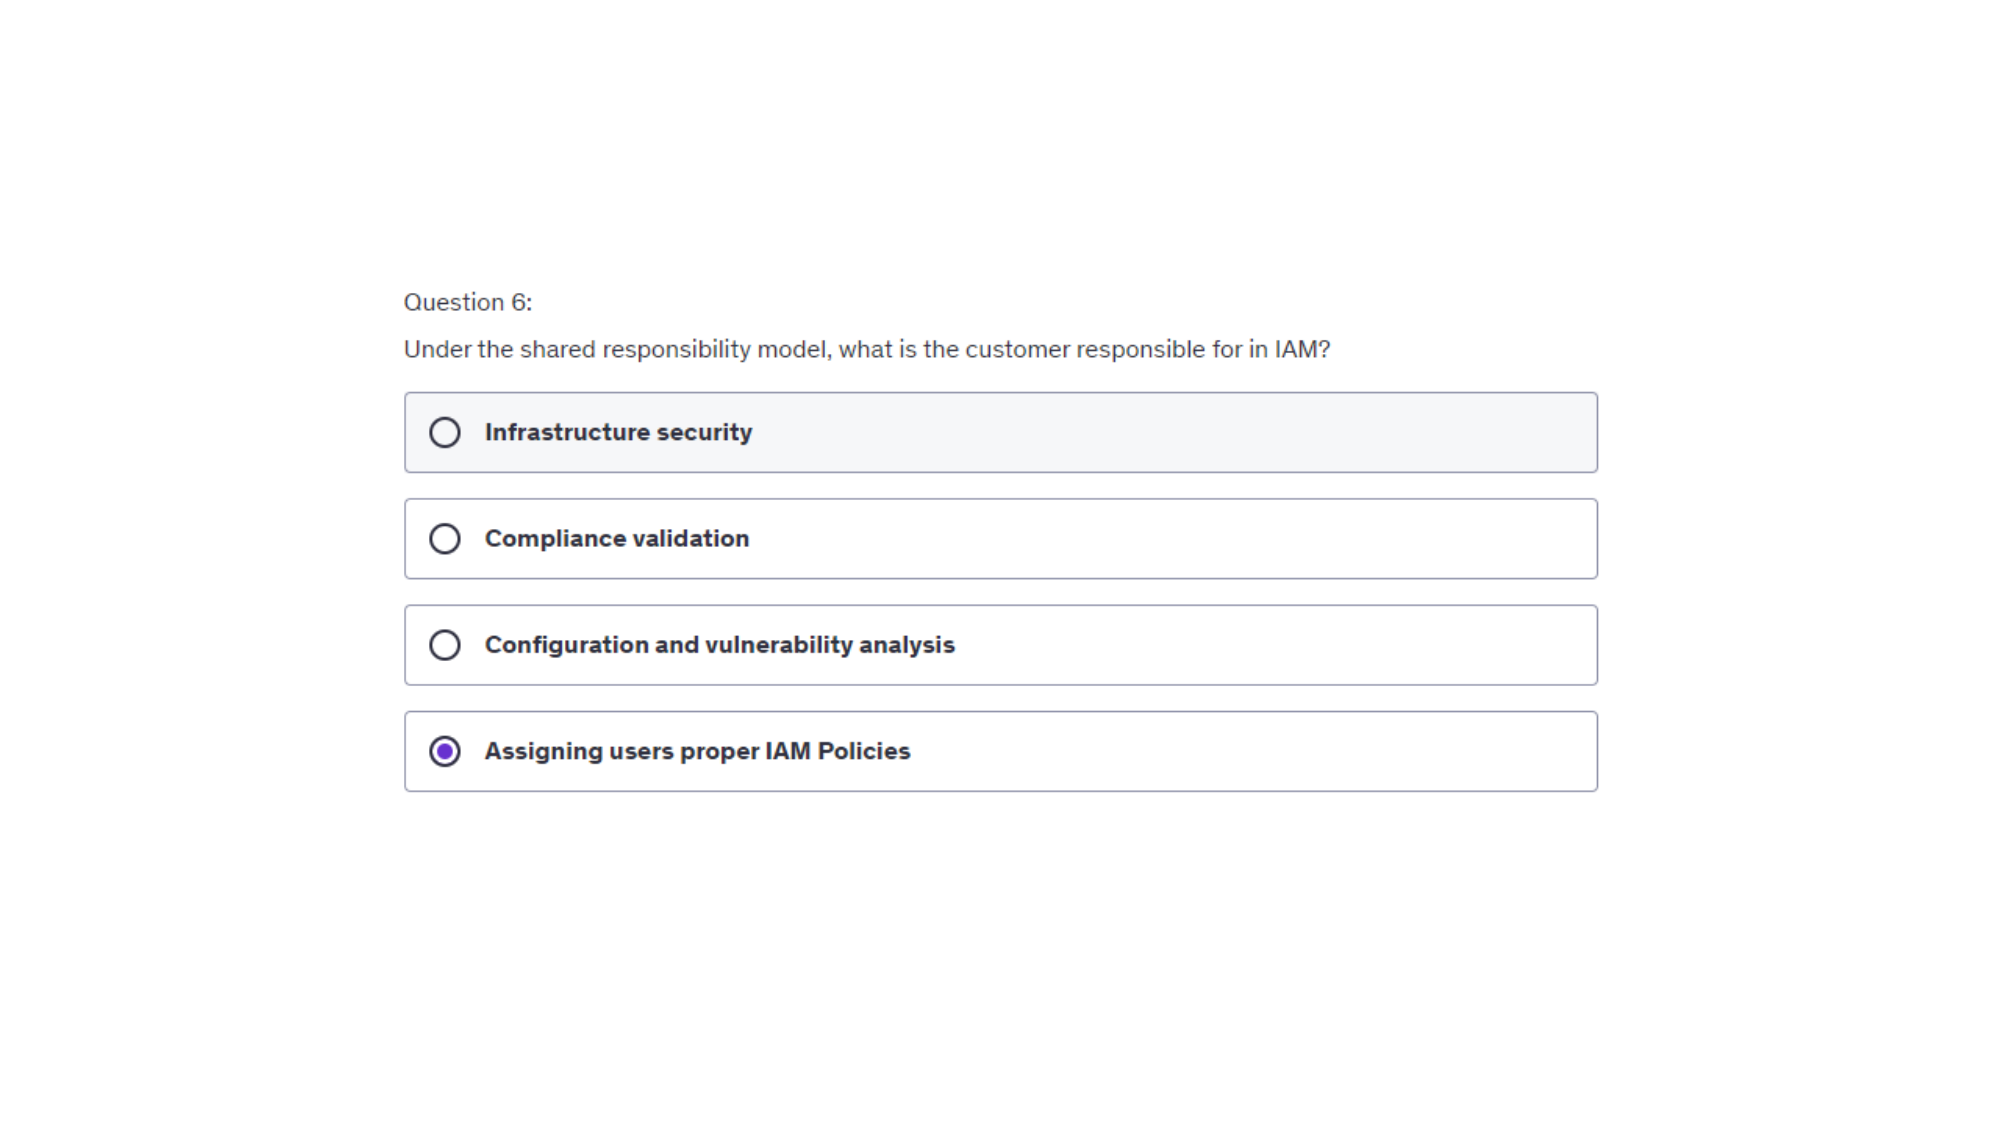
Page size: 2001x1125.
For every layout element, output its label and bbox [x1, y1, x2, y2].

picture [352, 242, 1647, 883]
